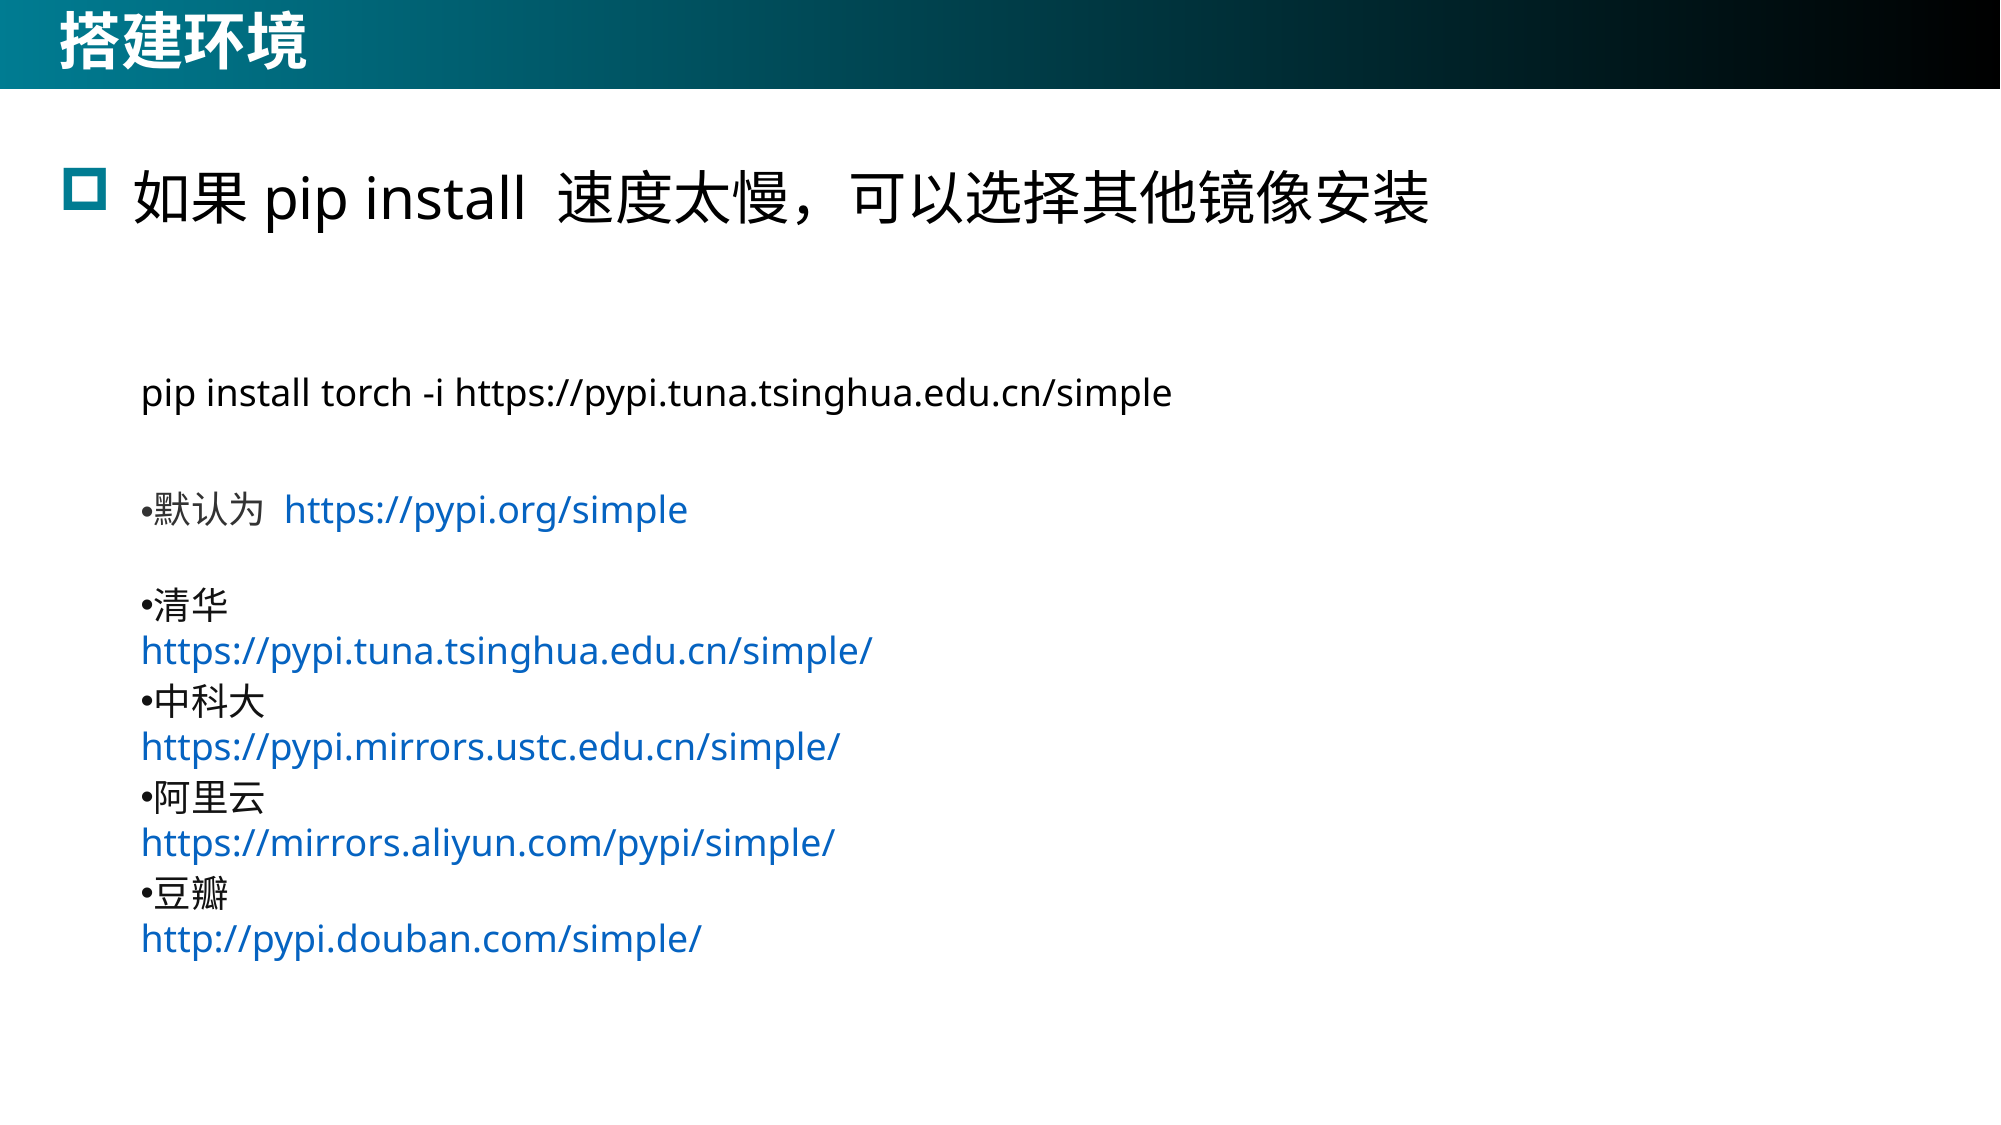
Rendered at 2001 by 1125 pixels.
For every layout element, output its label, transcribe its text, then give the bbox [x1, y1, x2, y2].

text_box 默认为 https://pypi.org/simple 清华 https://pypi.tuna.tsinghua.edu.cn/simple/ 中科大 https://pypi.mirrors.ustc.edu.cn/simple/ 阿里云 https://mirrors.aliyun.com/pypi/simple/ 豆瓣 http://pypi.douban.com/simple/ [125, 478, 1126, 974]
text_box pip install torch -i https://pypi.tuna.tsinghua.edu.cn/simple [125, 361, 1442, 422]
list 如果pip install 速度太慢，可以选择其他镜像安装 [0, 88, 2000, 1094]
title 搭建环境 [0, 0, 2000, 88]
